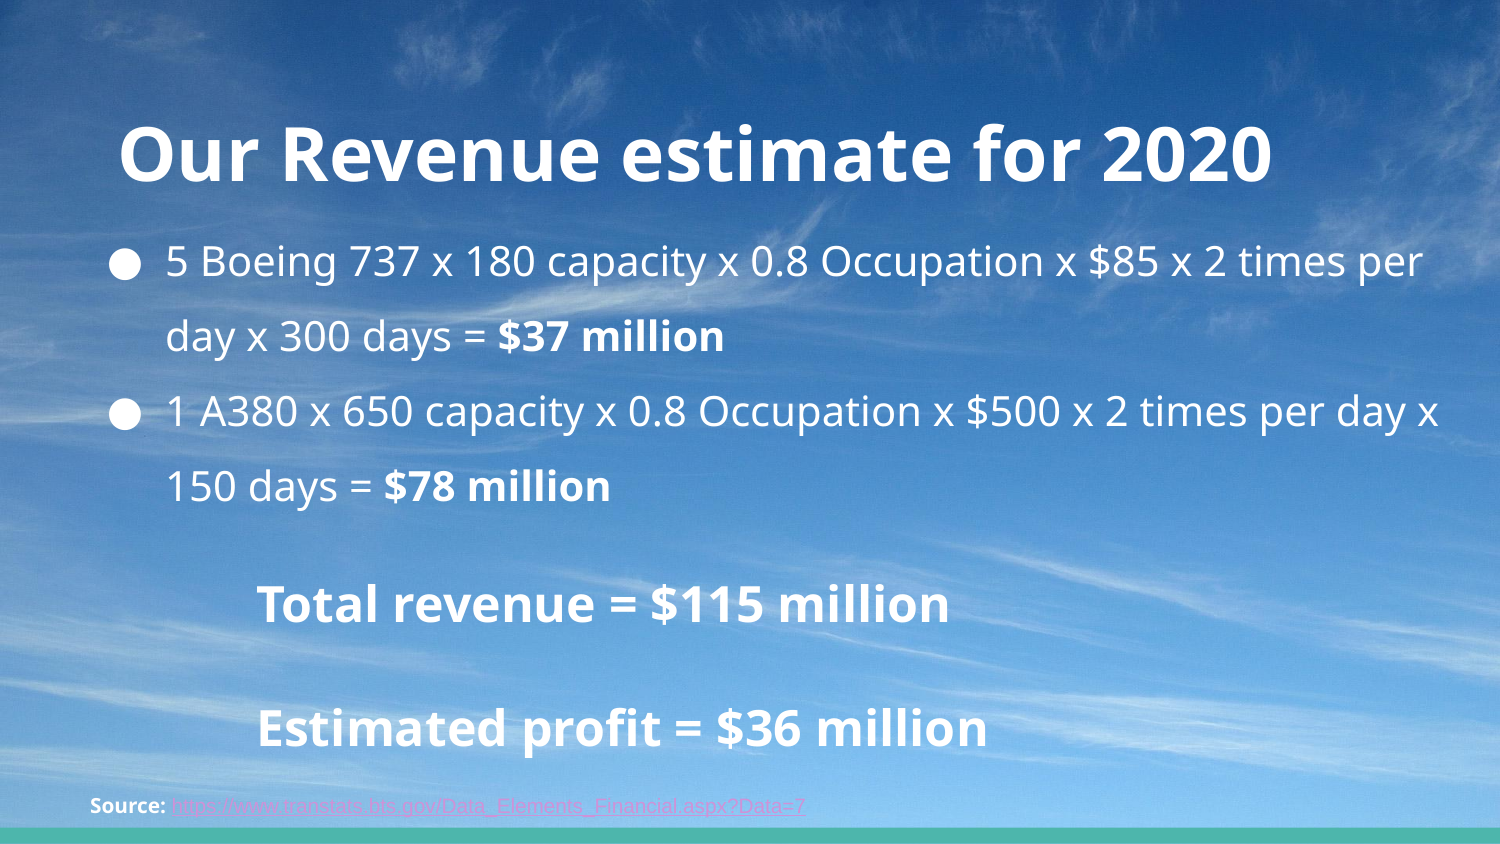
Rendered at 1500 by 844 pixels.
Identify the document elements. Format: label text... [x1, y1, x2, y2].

picture [0, 0, 1500, 827]
list 5 Boeing 737 x 180 capacity x 0.8 Occupation x $85 x 2 times per day x 300 days = $37 million 1 A380 x 650 capacity x 0.8 Occupation x $500 x 2 times per day x 150 days = $78 million Total revenue = $115 million Estimated profit = $36 million Source: https://www.transtats.bts.gov/Data_Elements_Financial.aspx?Data=7 [75, 101, 1473, 643]
title Our Revenue estimate for 2020 [102, 91, 1500, 208]
